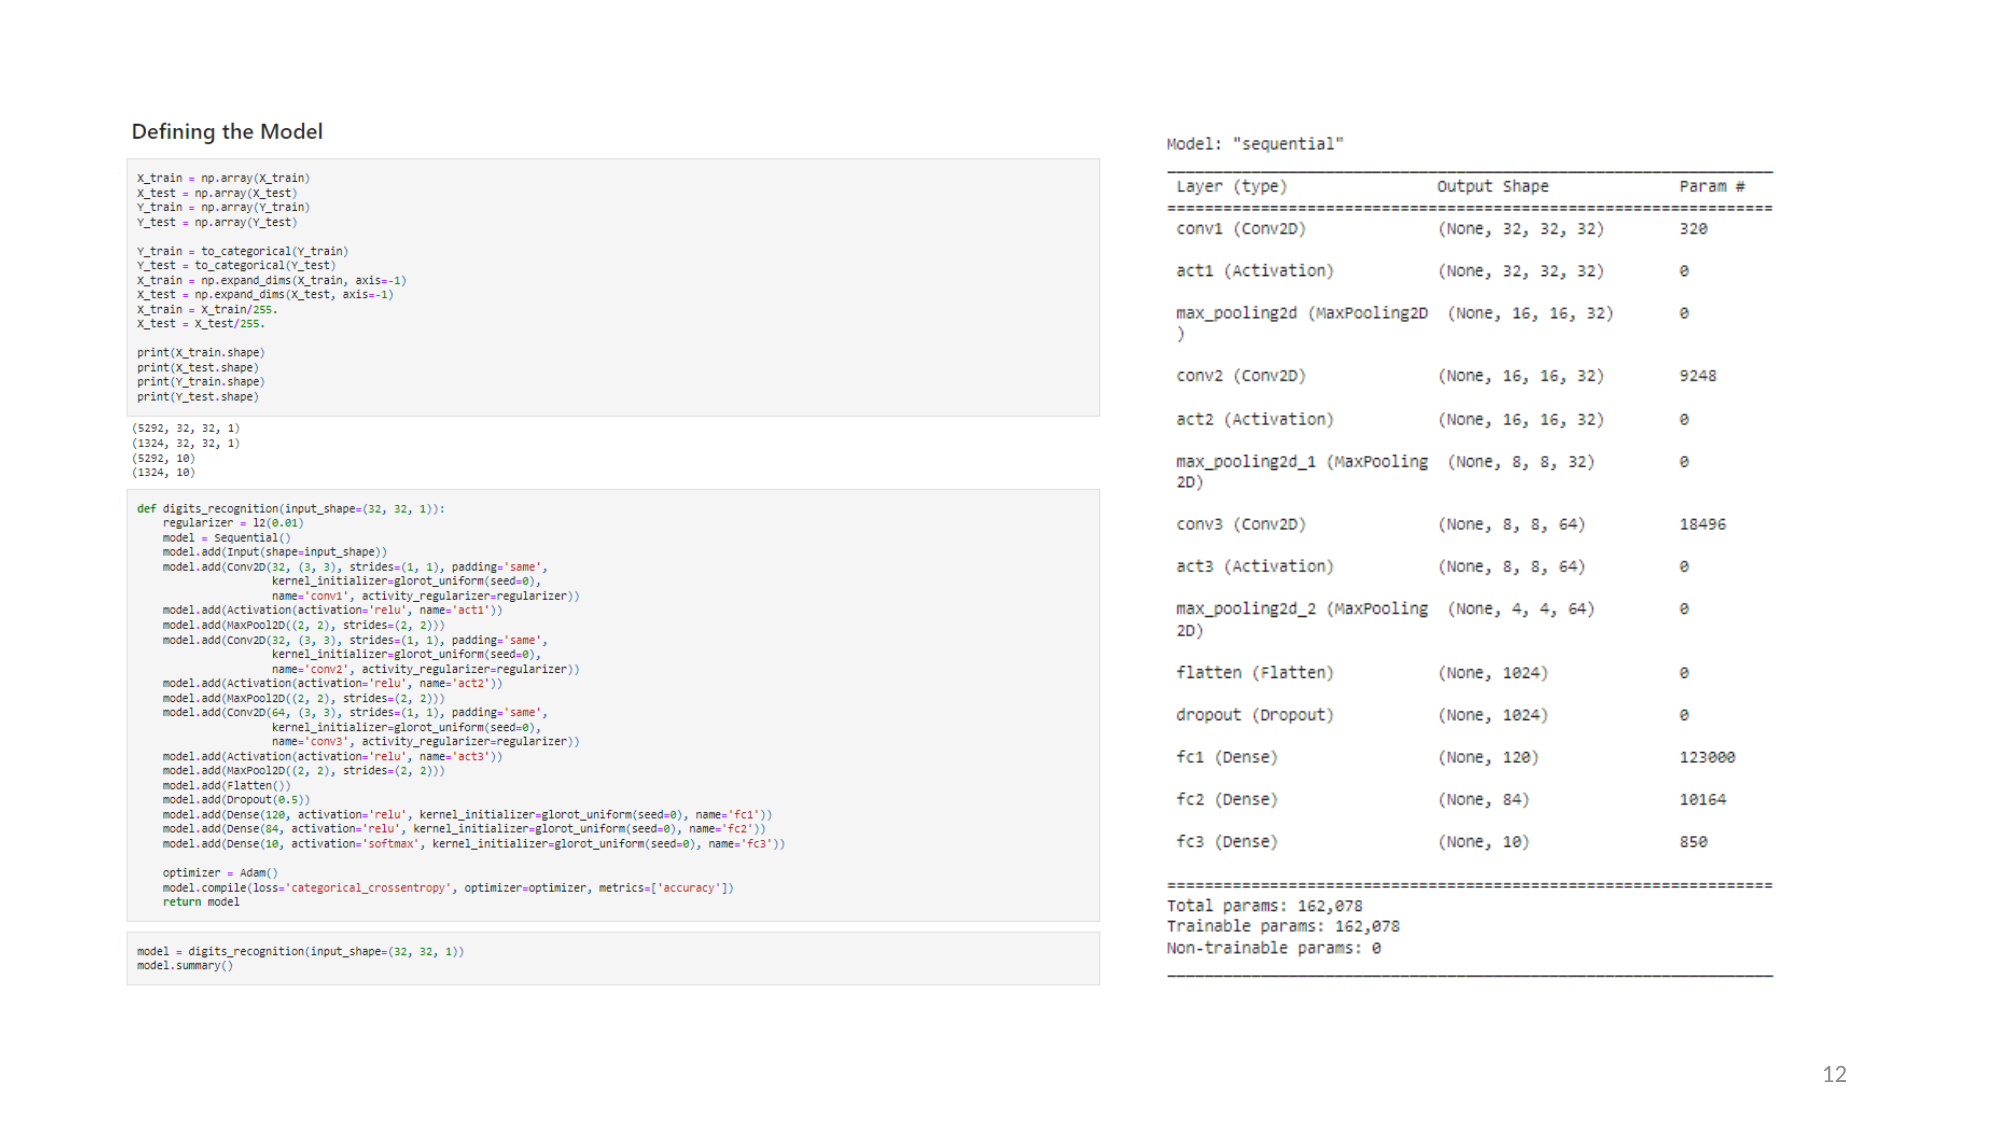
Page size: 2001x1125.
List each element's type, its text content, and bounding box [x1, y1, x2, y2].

picture [119, 113, 1109, 993]
slide_number 12 [1412, 1042, 1863, 1103]
picture [1157, 128, 1816, 996]
